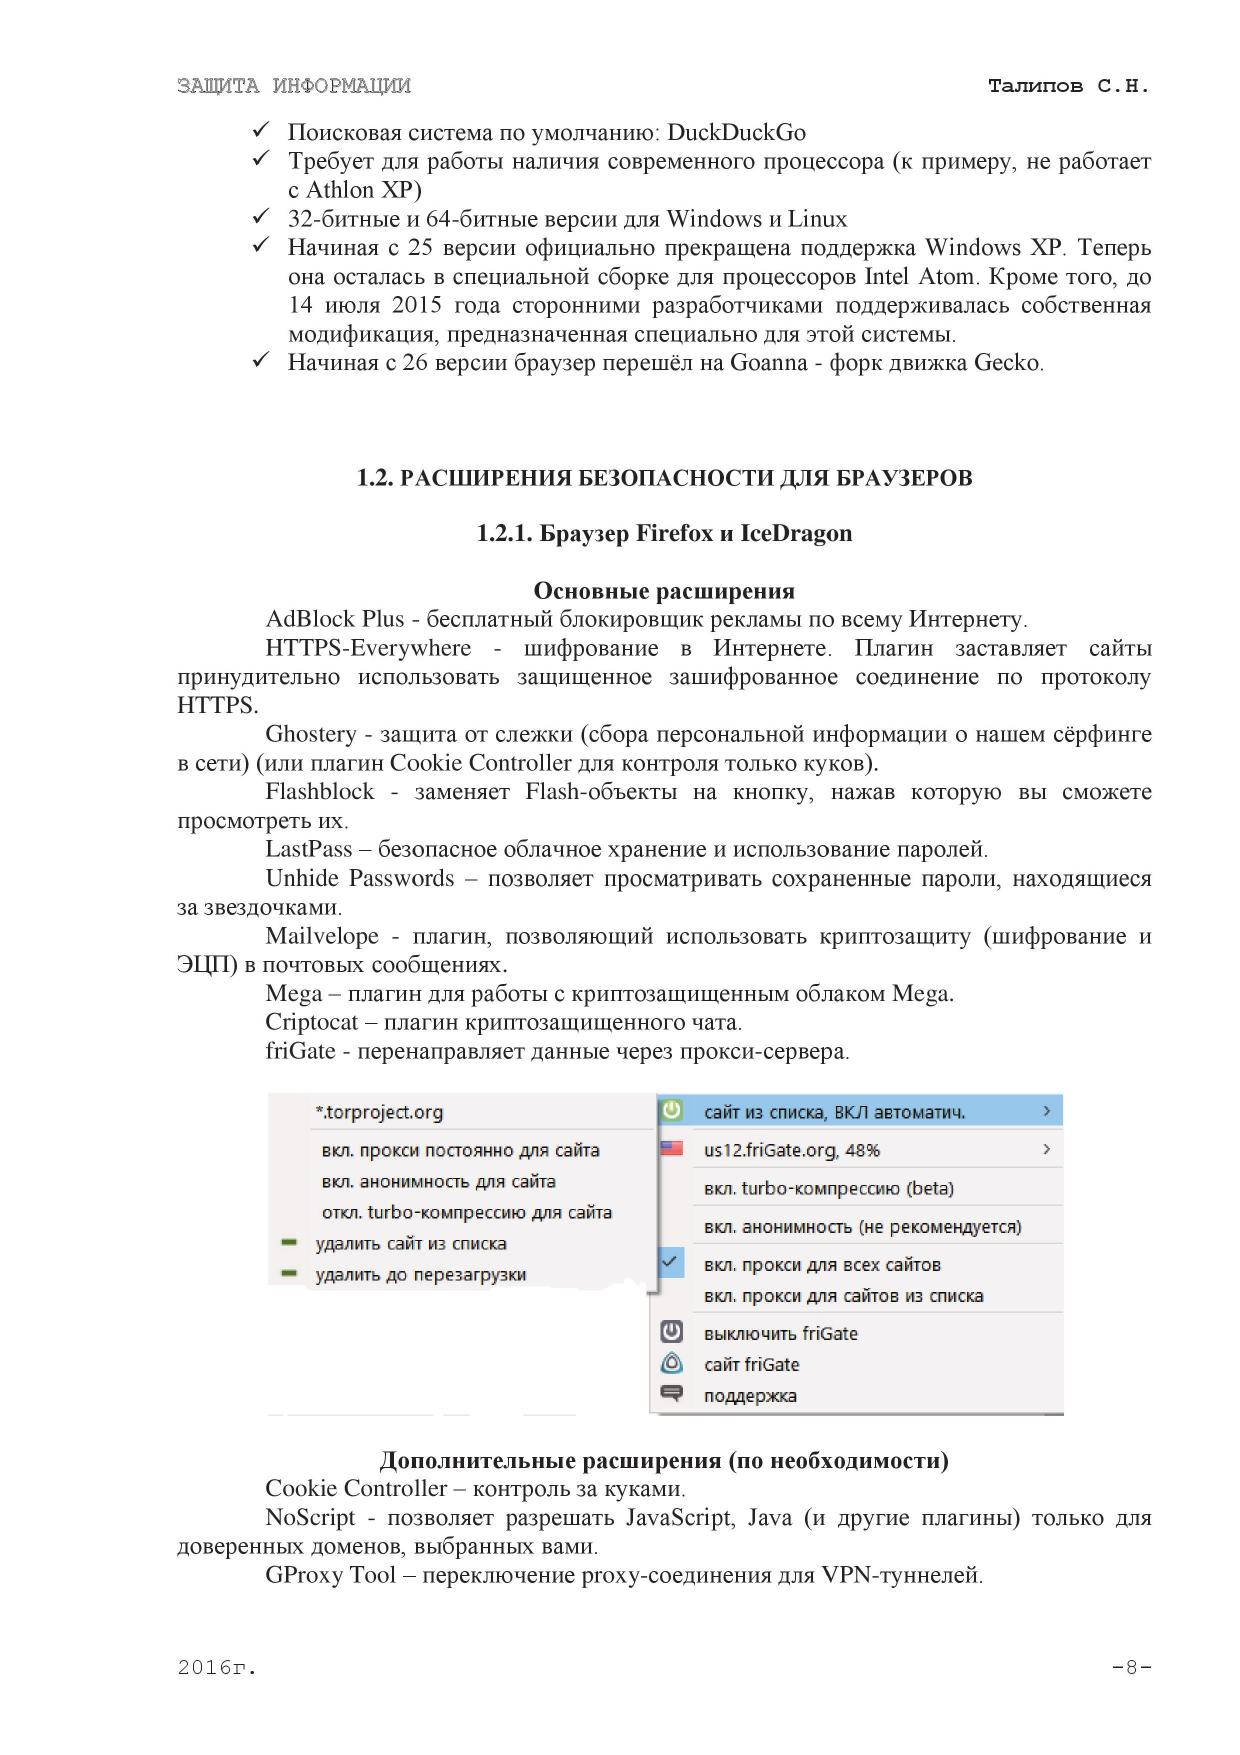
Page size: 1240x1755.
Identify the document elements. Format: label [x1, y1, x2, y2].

text_box [0, 0, 1240, 1754]
